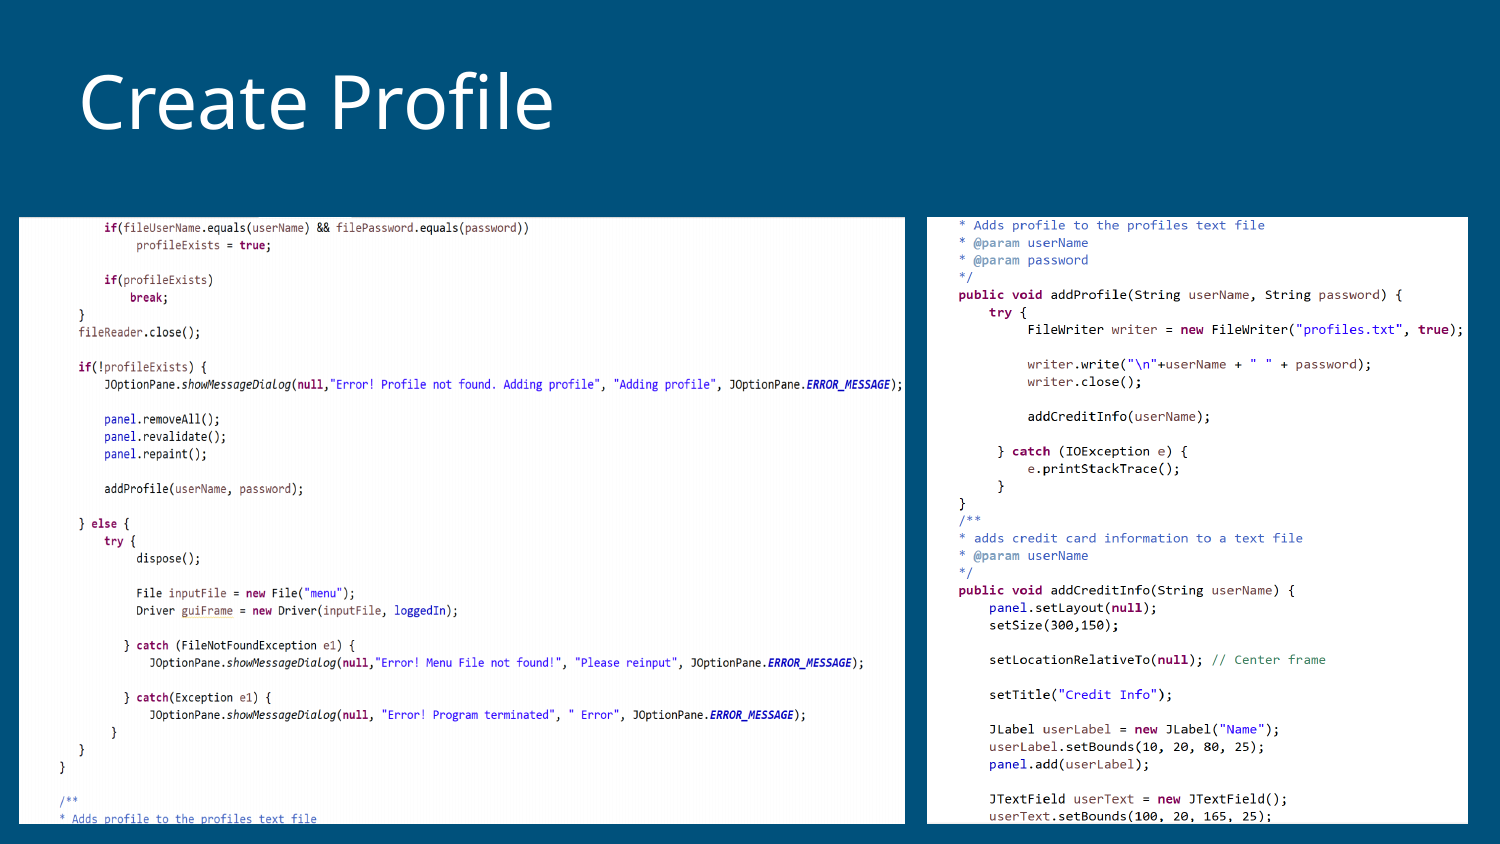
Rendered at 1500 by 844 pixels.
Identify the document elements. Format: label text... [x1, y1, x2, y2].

picture [928, 218, 1467, 823]
title Create Profile [63, 47, 1437, 160]
picture [20, 218, 904, 823]
